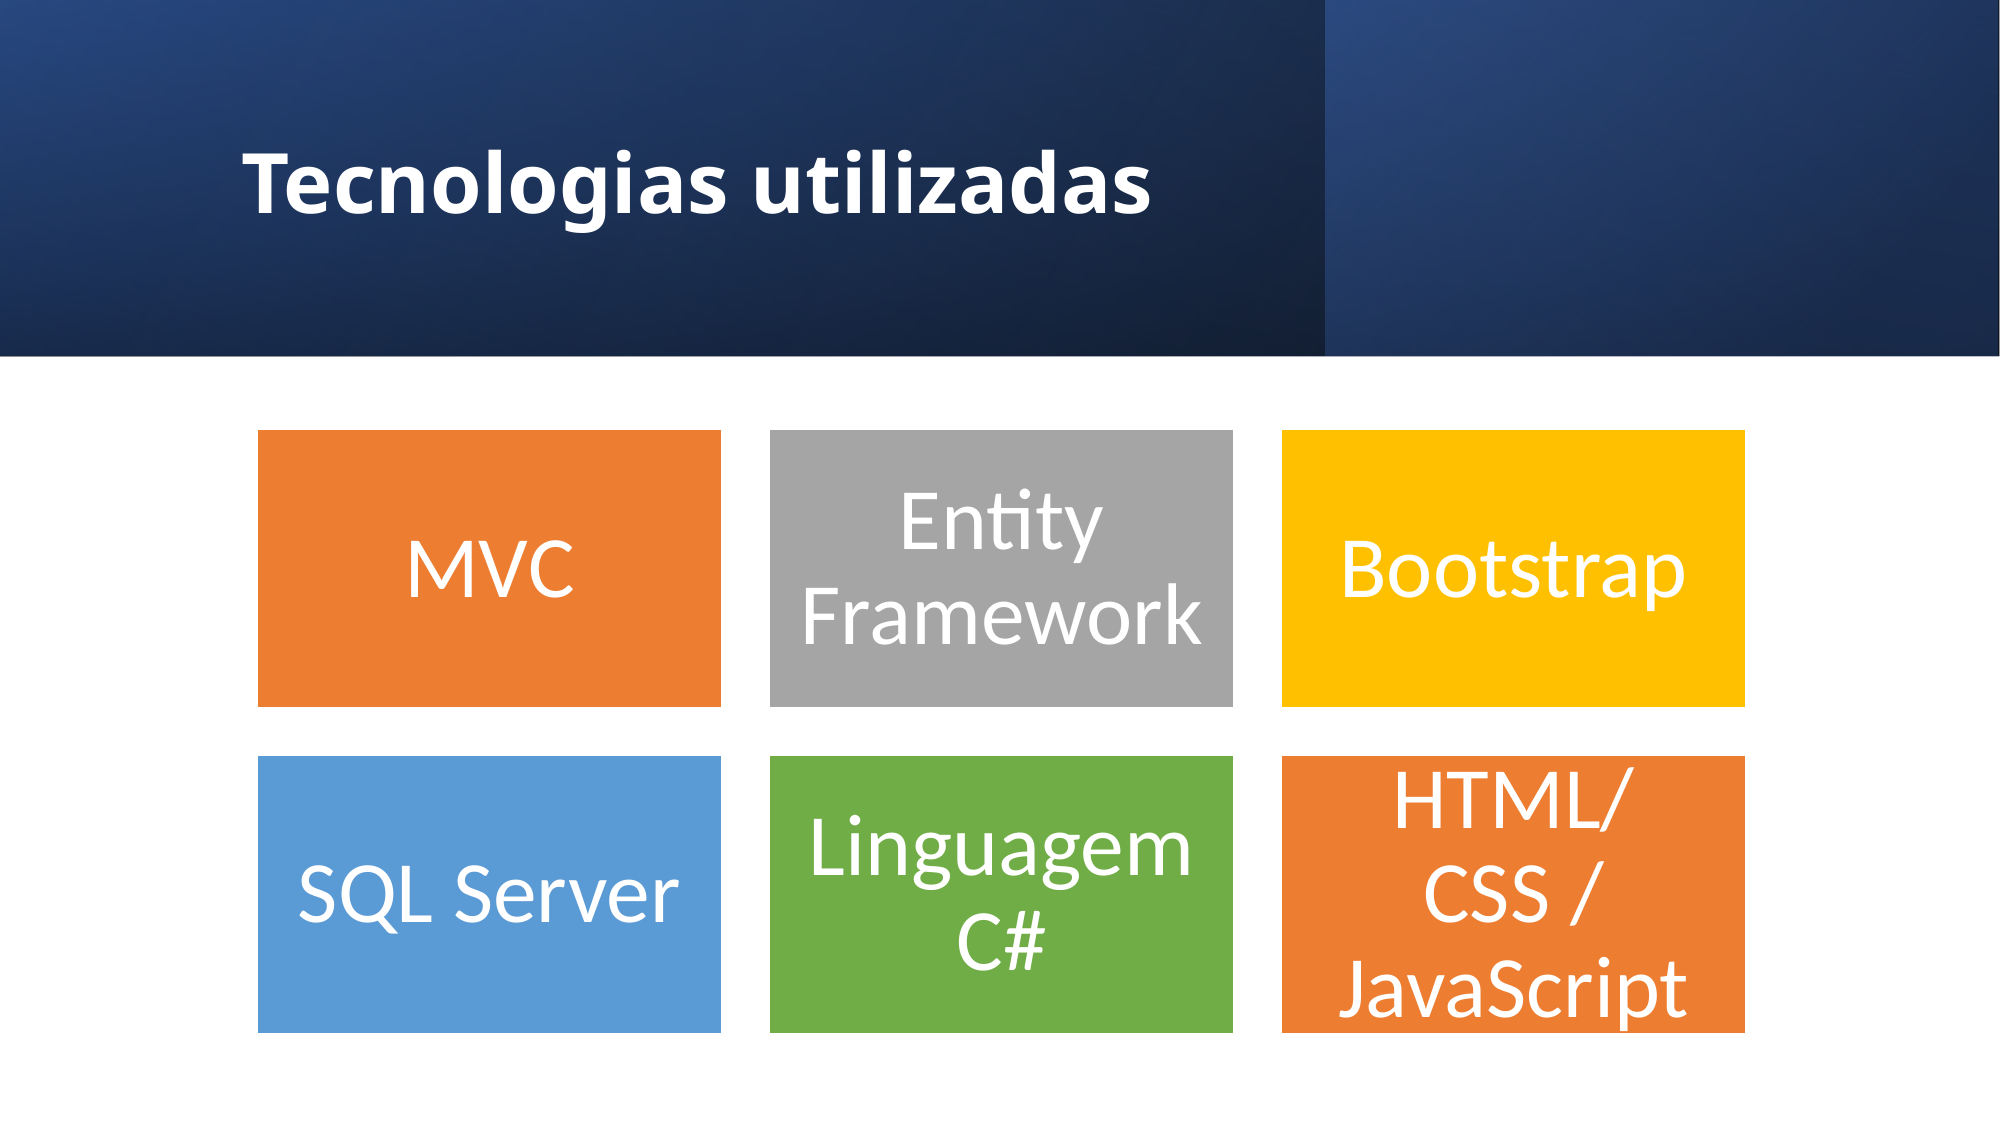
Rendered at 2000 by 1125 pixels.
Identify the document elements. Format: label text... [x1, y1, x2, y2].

title Tecnologias utilizadas [226, 57, 1821, 316]
text_box [0, 357, 2000, 1125]
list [105, 429, 1898, 1035]
text_box [0, 0, 2000, 357]
